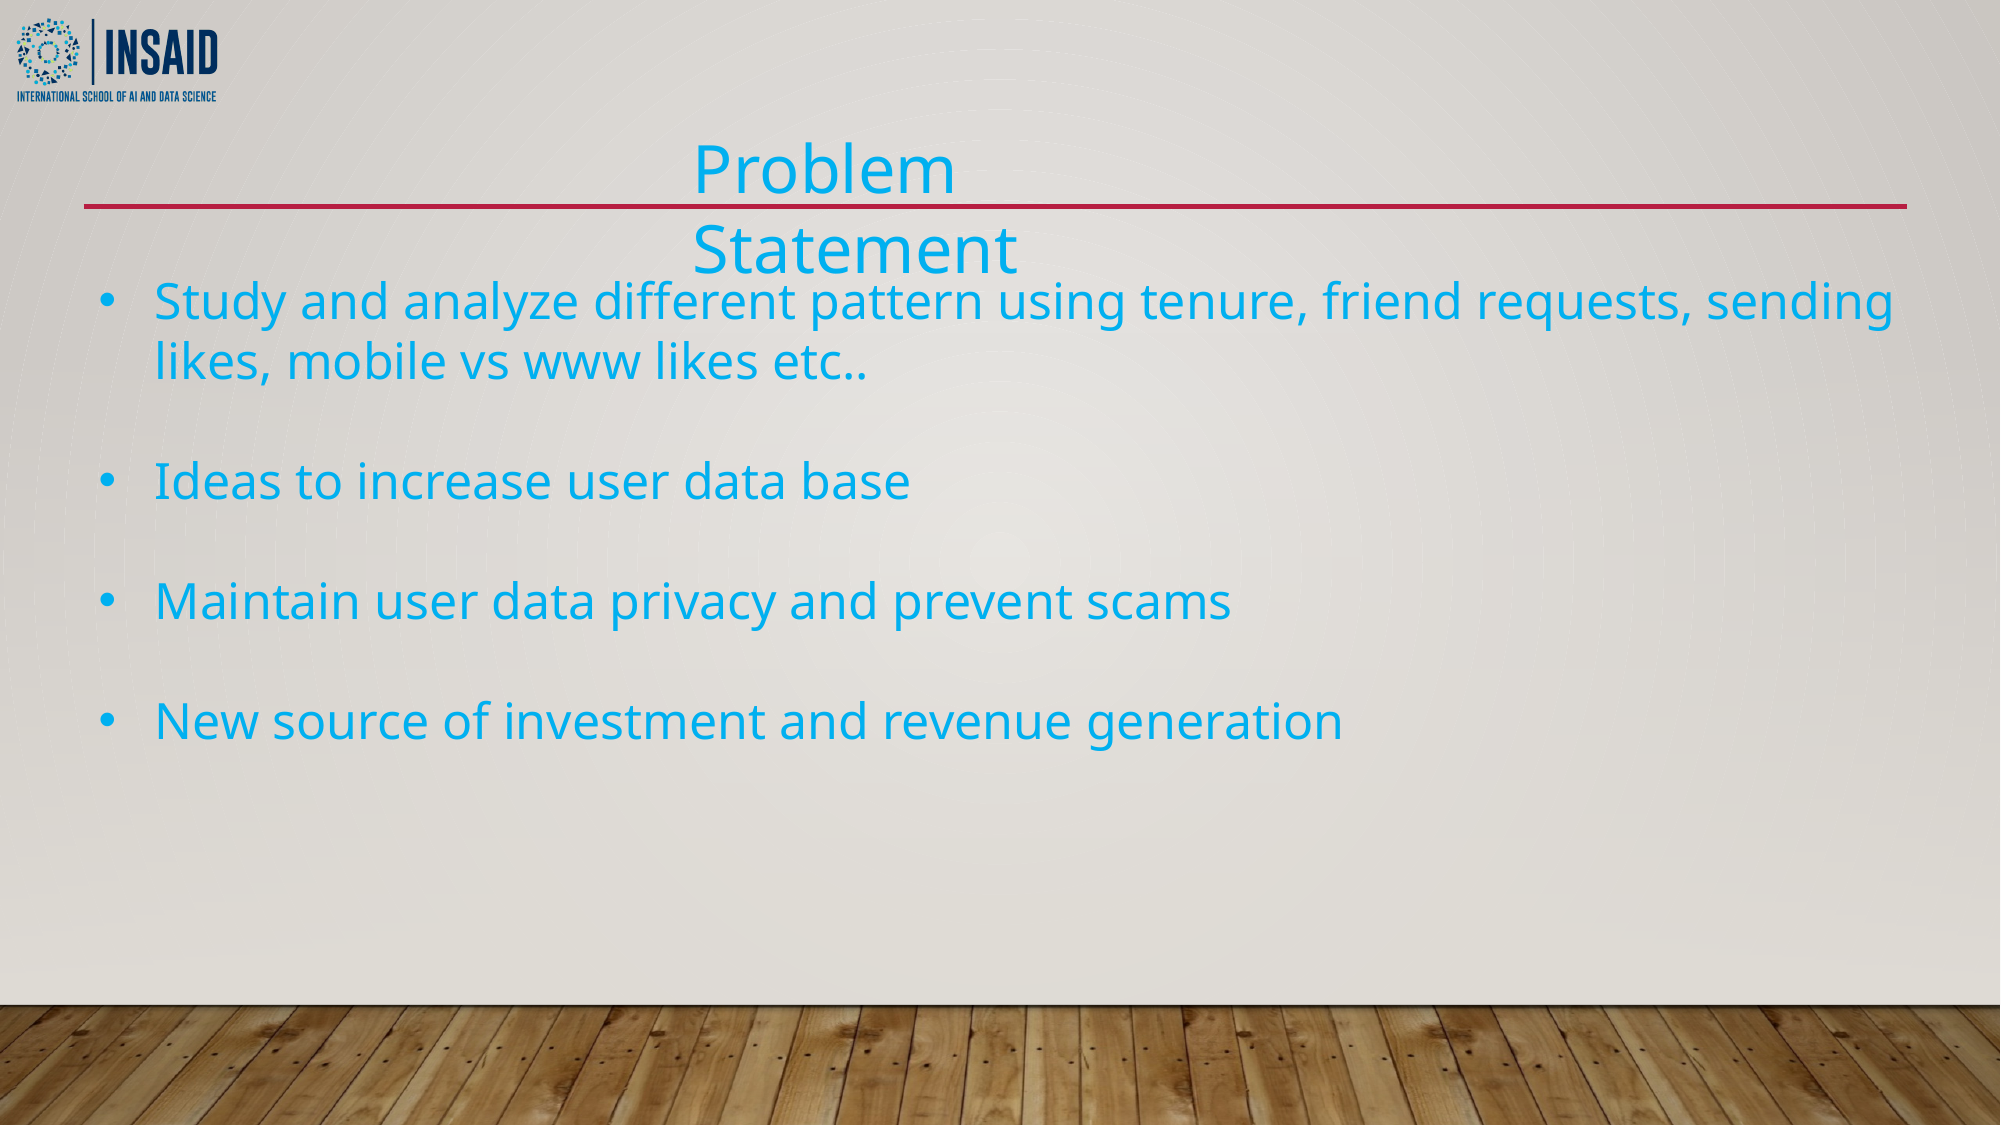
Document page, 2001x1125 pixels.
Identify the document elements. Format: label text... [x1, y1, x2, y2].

text_box Problem Statement [678, 207, 1279, 262]
text_box Study and analyze different pattern using tenure, friend requests, sending likes, mobile vs www likes etc.. Ideas to increase user data base Maintain user data privacy and prevent scams New source of investment and revenue generation [83, 262, 1925, 817]
picture [0, 6, 234, 115]
picture [0, 1005, 2000, 1125]
text_box Problem Statement [678, 119, 1279, 206]
